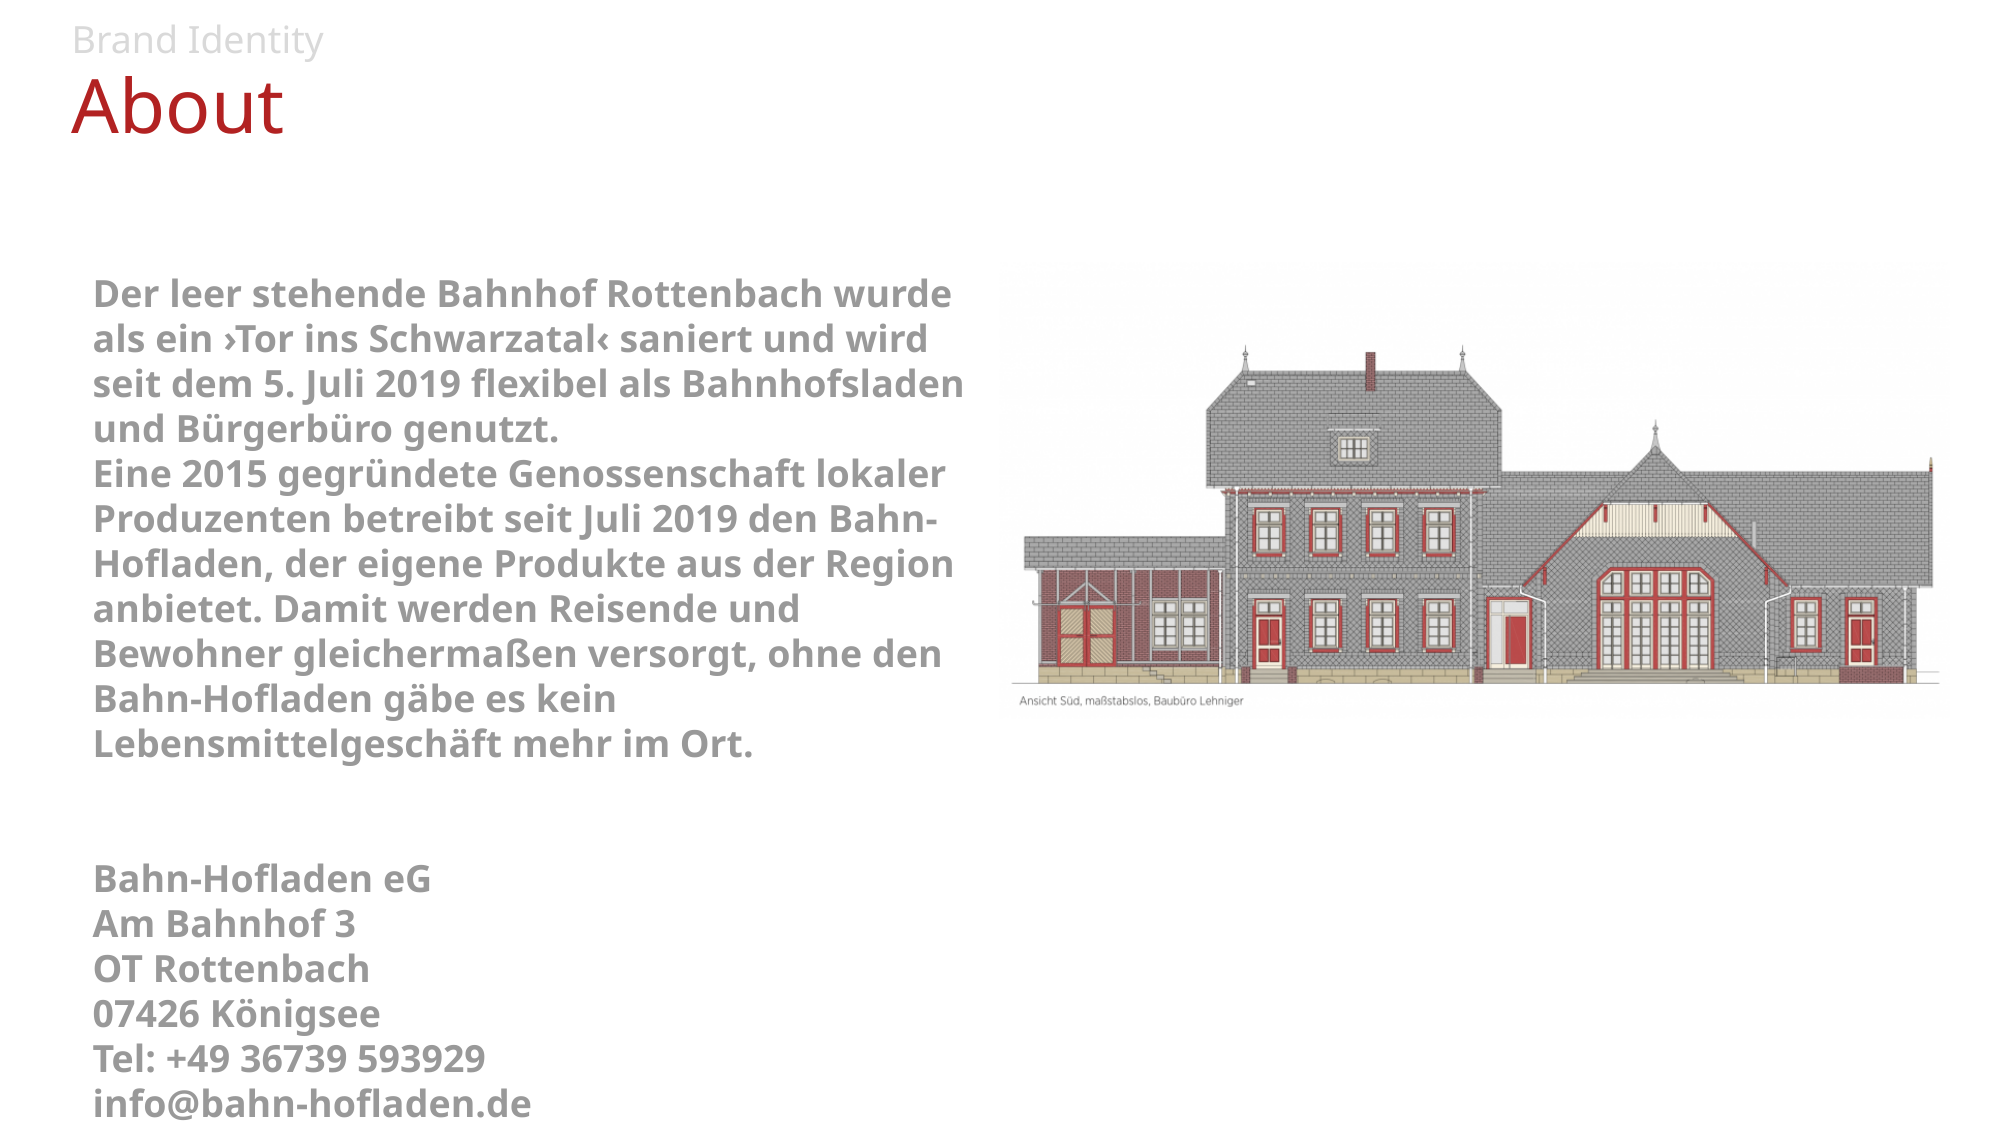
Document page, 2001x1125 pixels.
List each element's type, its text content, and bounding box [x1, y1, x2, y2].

text_box Der leer stehende Bahnhof Rottenbach wurde als ein ›Tor ins Schwarzatal‹ saniert und wird seit dem 5. Juli 2019 flexibel als Bahnhofsladen und Bürgerbüro genutzt. Eine 2015 gegründete Genossenschaft lokaler Produzenten betreibt seit Juli 2019 den Bahn-Hofladen, der eigene Produkte aus der Region anbietet. Damit werden Reisende und Bewohner gleichermaßen versorgt, ohne den Bahn-Hofladen gäbe es kein Lebensmittelgeschäft mehr im Ort. Bahn-Hofladen eG Am Bahnhof 3 OT Rottenbach 07426 Königsee Tel: +49 36739 593929 info@bahn-hofladen.de [77, 262, 1000, 1125]
text_box Brand Identity [56, 14, 578, 61]
text_box About [56, 61, 662, 171]
picture [999, 262, 1950, 719]
